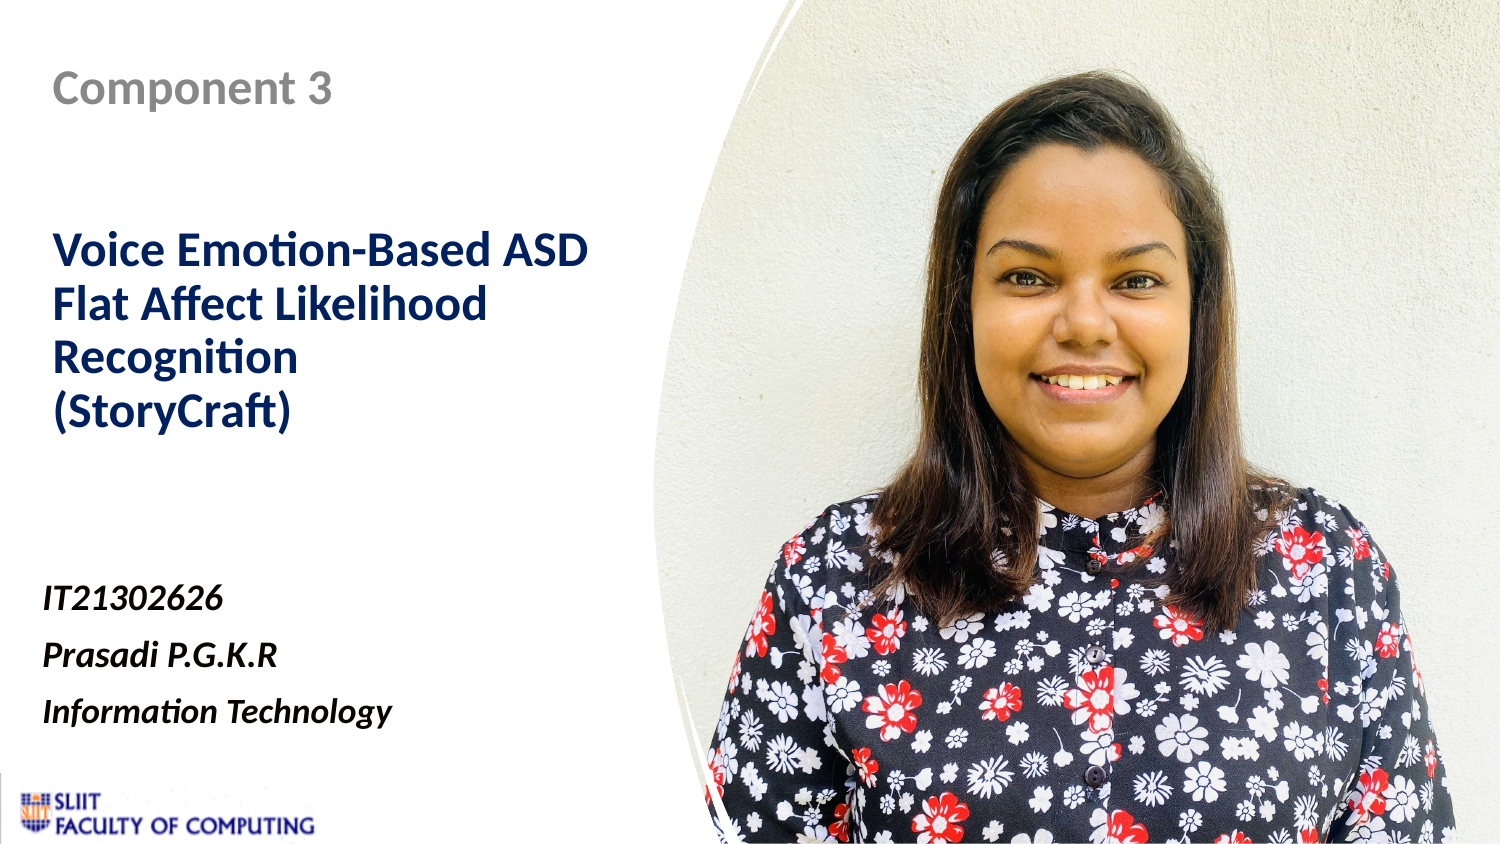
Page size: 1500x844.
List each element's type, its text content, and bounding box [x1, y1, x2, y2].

picture [653, 0, 1500, 844]
title Component 3 Voice Emotion-Based ASD Flat Affect Likelihood Recognition (StoryCraft) [41, 178, 618, 499]
list IT21302626 Prasadi P.G.K.R Information Technology [31, 572, 522, 844]
picture [0, 773, 324, 844]
